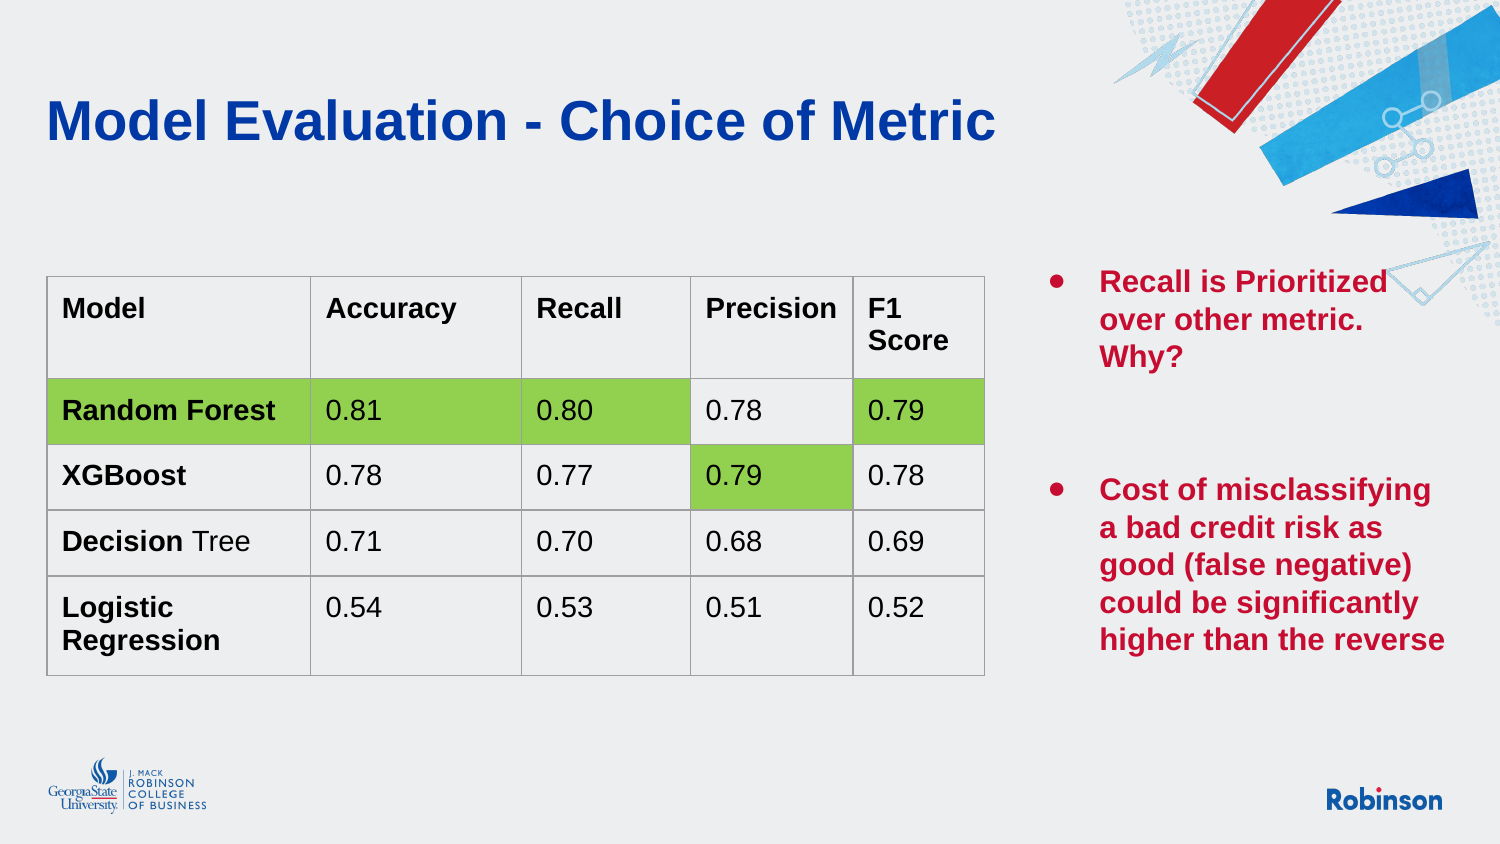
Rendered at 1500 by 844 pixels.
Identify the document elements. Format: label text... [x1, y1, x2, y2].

text_box Recall is Prioritized over other metric. Why? Cost of misclassifying a bad credit risk as good (false negative) could be significantly higher than the reverse [1024, 261, 1454, 732]
picture [48, 757, 206, 814]
table_cell XGBoost [48, 445, 310, 509]
table_header Recall [522, 277, 690, 378]
table_cell 0.78 [311, 445, 521, 509]
table_header F1 Score [854, 277, 984, 378]
table_cell 0.78 [854, 445, 984, 509]
table_cell 0.81 [311, 379, 521, 444]
table_header Accuracy [311, 277, 521, 378]
table_cell 0.54 [311, 577, 521, 675]
table_cell 0.78 [691, 379, 852, 444]
table_header Precision [691, 277, 852, 378]
table_cell Decision Tree [48, 511, 310, 575]
table_cell 0.70 [522, 511, 690, 575]
table_header Model [48, 277, 310, 378]
table_cell 0.51 [691, 577, 852, 675]
table_cell 0.80 [522, 379, 690, 444]
table_cell 0.53 [522, 577, 690, 675]
table_cell 0.79 [691, 445, 852, 509]
table_cell 0.71 [311, 511, 521, 575]
text_box Model Evaluation - Choice of Metric [46, 92, 1454, 154]
table_cell 0.52 [854, 577, 984, 675]
table_cell 0.69 [854, 511, 984, 575]
table_cell Random Forest [48, 379, 310, 444]
table_cell 0.79 [854, 379, 984, 444]
picture [1327, 787, 1442, 810]
picture [1103, 0, 1500, 368]
table_cell 0.68 [691, 511, 852, 575]
table_cell 0.77 [522, 445, 690, 509]
table_cell Logistic Regression [48, 577, 310, 675]
